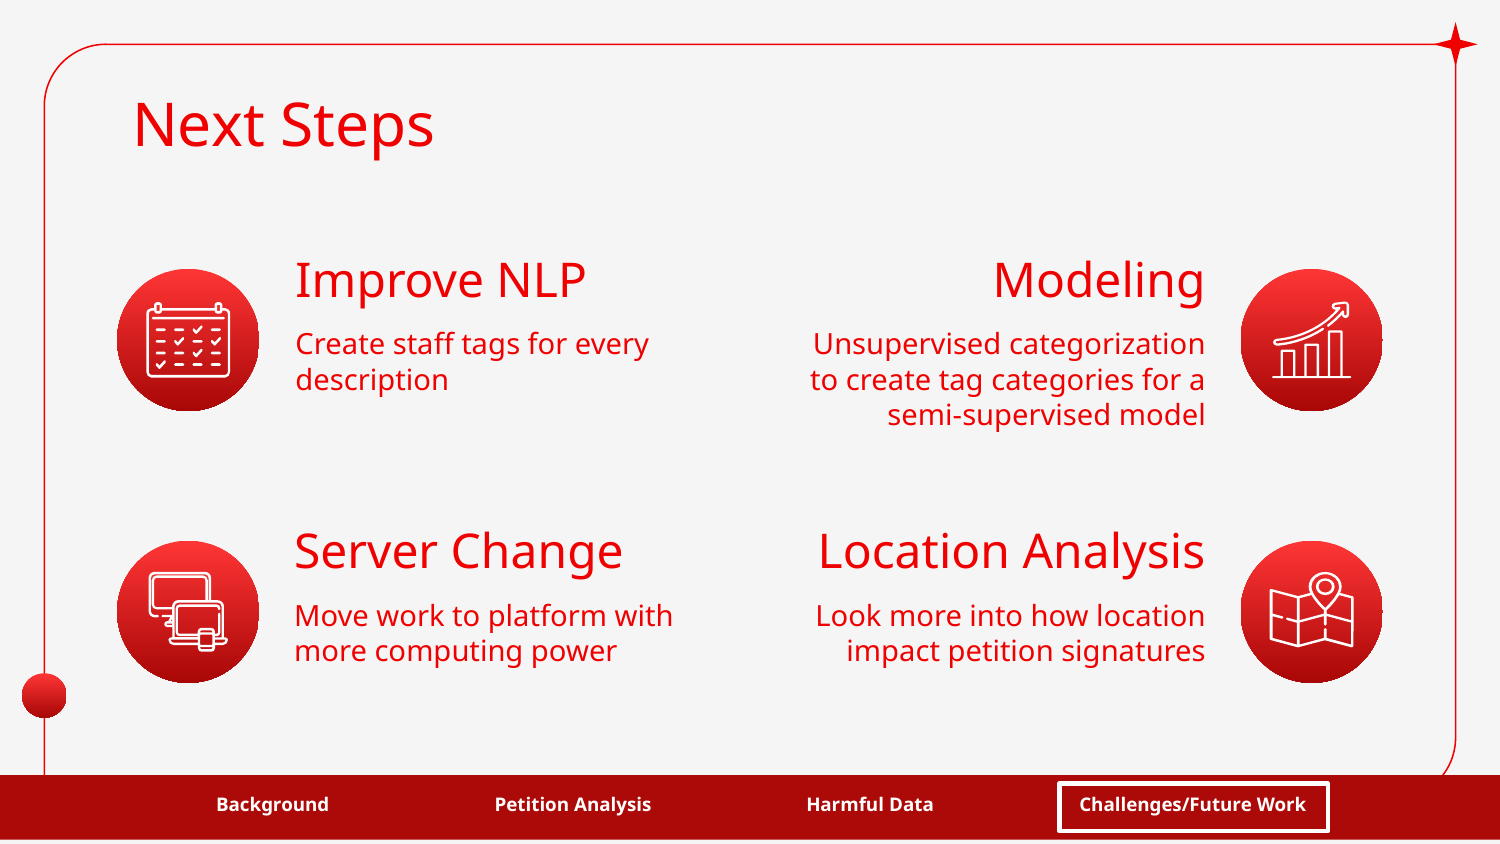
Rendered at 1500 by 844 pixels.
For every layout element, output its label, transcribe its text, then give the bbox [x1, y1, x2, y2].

subtitle Unsupervised categorization to create tag categories for a semi-supervised model [778, 311, 1221, 446]
title Server Change [279, 505, 722, 583]
text_box [0, 775, 1500, 840]
title Next Steps [117, 70, 1383, 148]
subtitle Look more into how location impact petition signatures [778, 583, 1221, 718]
text_box [148, 571, 229, 652]
title Improve NLP [280, 234, 723, 311]
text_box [1271, 301, 1352, 379]
text_box [117, 268, 260, 412]
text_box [146, 301, 231, 378]
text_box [1269, 571, 1354, 648]
text_box [117, 540, 260, 683]
subtitle Create staff tags for every description [280, 311, 723, 446]
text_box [163, 786, 1329, 822]
text_box [1240, 268, 1383, 412]
text_box [1240, 540, 1383, 683]
subtitle Move work to platform with more computing power [279, 583, 722, 718]
title Modeling [778, 234, 1221, 311]
title Location Analysis [778, 505, 1221, 583]
